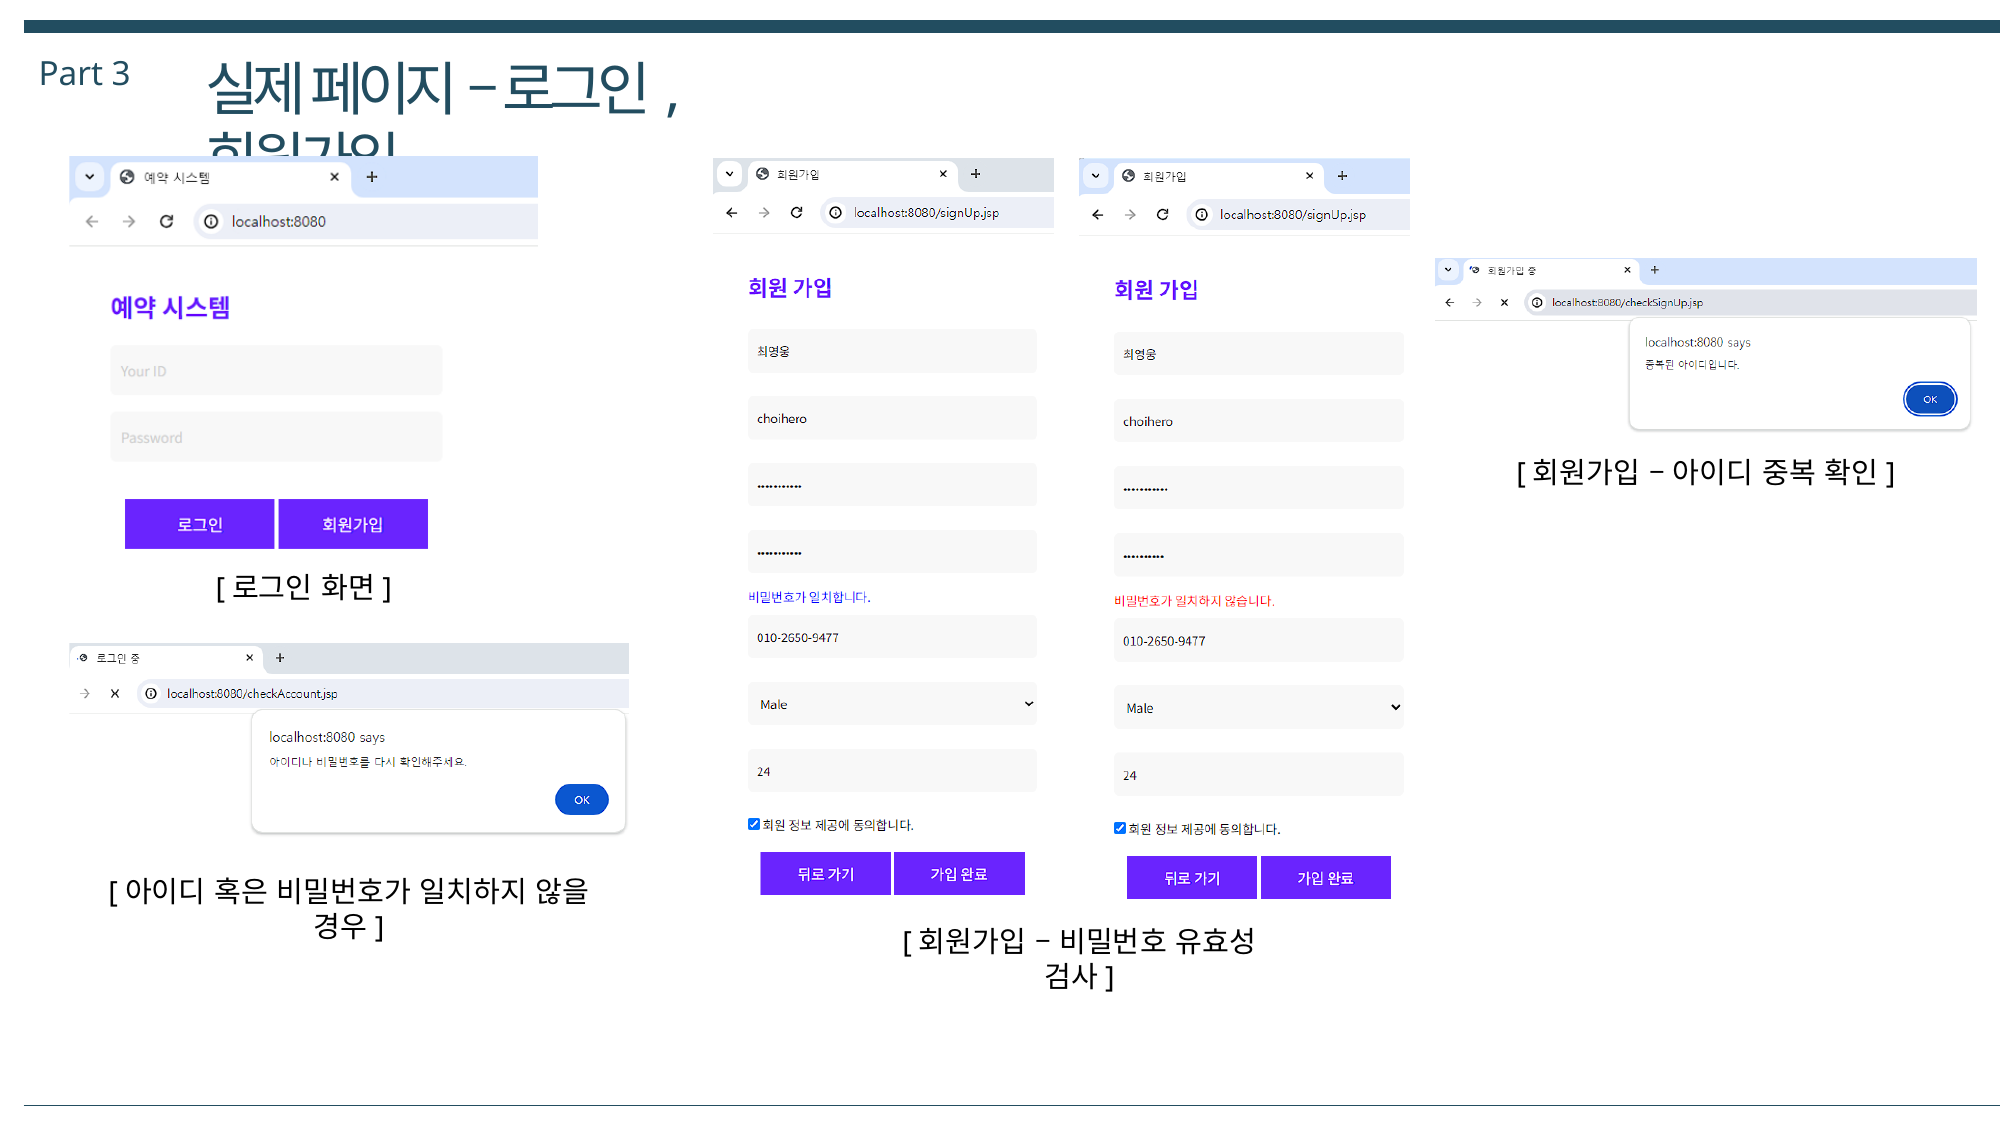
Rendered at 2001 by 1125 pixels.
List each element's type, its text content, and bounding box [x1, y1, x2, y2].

text_box [로그인 화면] [69, 563, 538, 612]
picture [1435, 258, 1977, 439]
picture [713, 158, 1054, 910]
text_box 실제 페이지 – 로그인, 회원가입 [190, 44, 900, 200]
picture [69, 156, 539, 563]
text_box Part 3 [23, 44, 146, 100]
picture [69, 643, 629, 840]
picture [1079, 158, 1410, 908]
text_box [아이디 혹은 비밀번호가 일치하지 않을 경우] [69, 865, 629, 951]
text_box [회원가입 – 아이디 중복 확인] [1494, 446, 1918, 497]
text_box [회원가입 – 비밀번호 유효성 검사] [862, 916, 1297, 1001]
